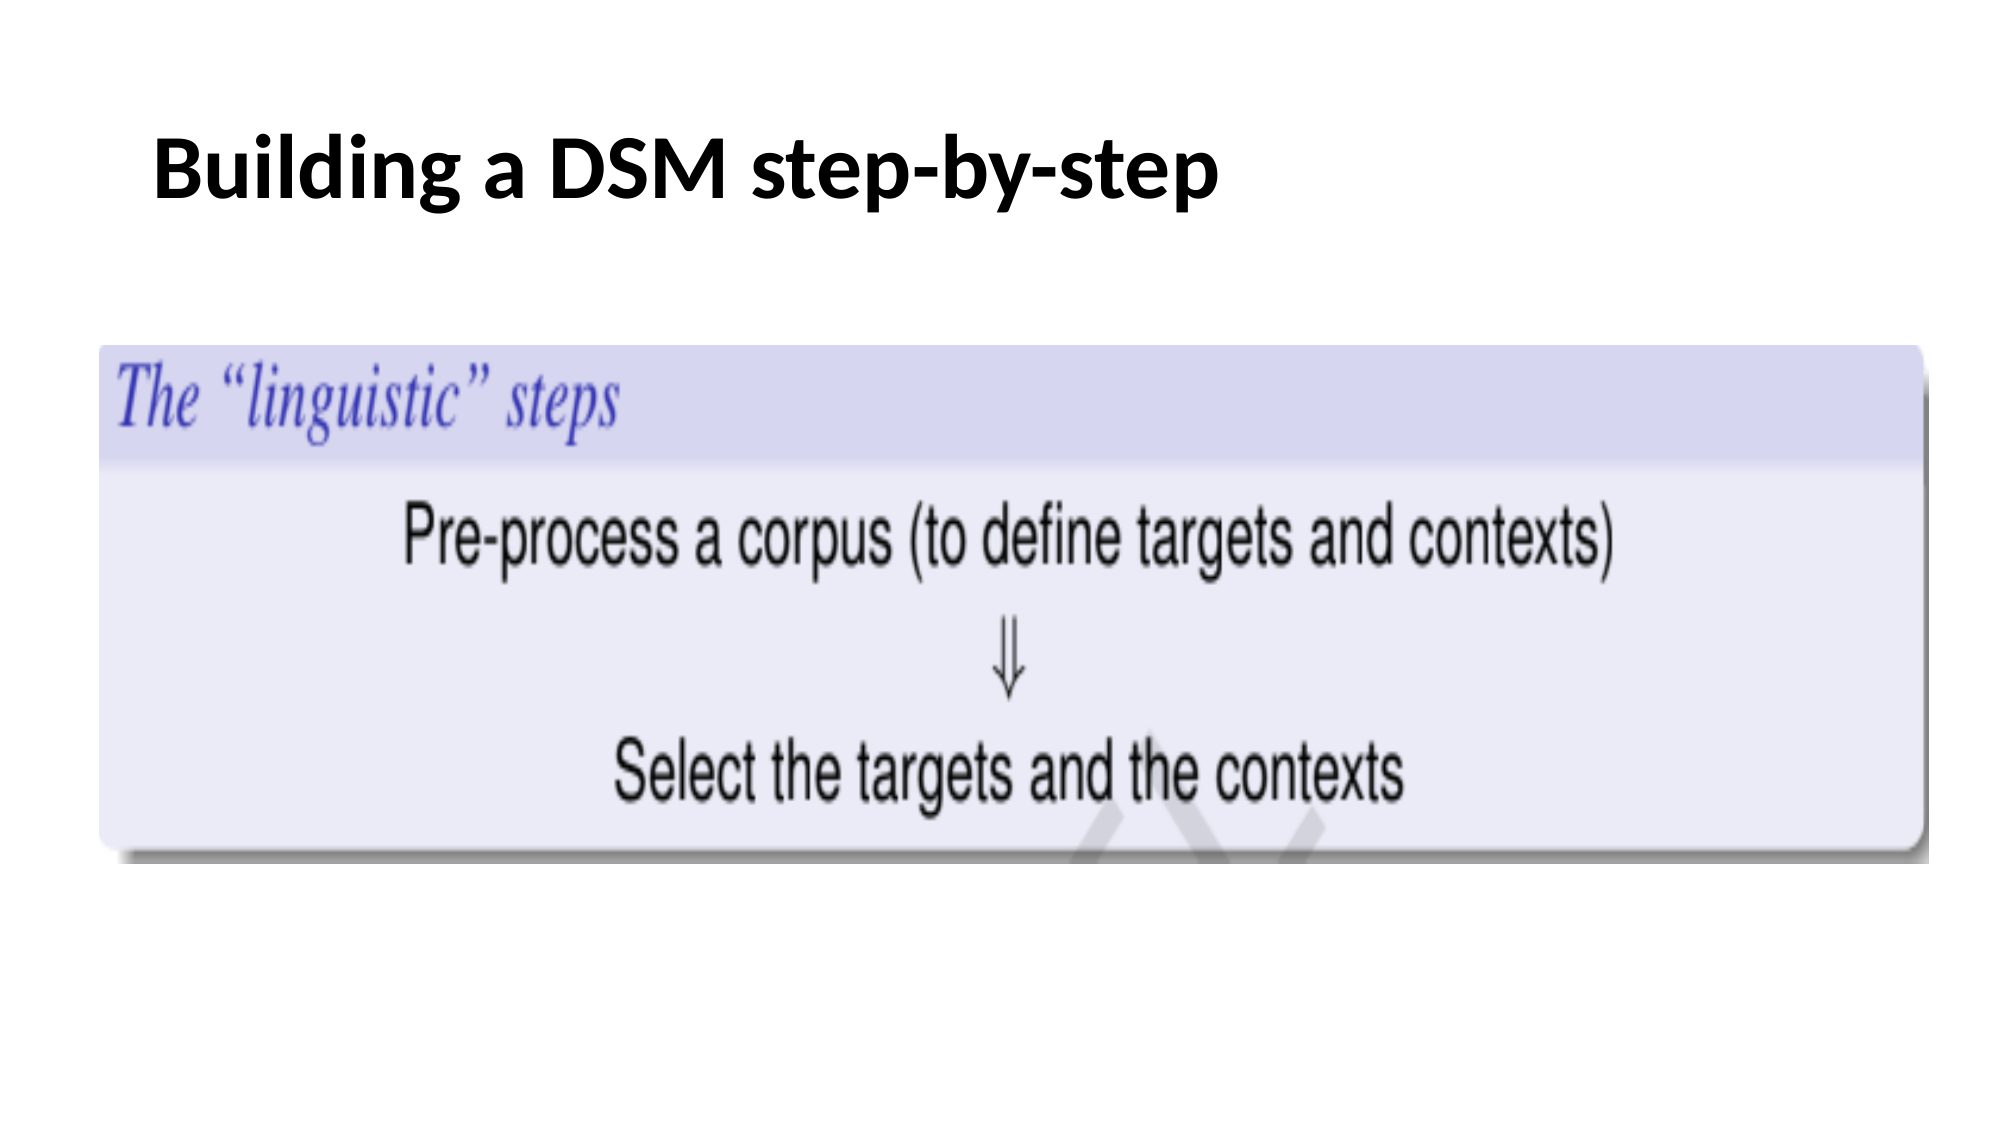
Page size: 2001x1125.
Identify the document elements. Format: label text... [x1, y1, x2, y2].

title Building a DSM step-by-step [137, 59, 1863, 278]
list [99, 345, 1929, 864]
